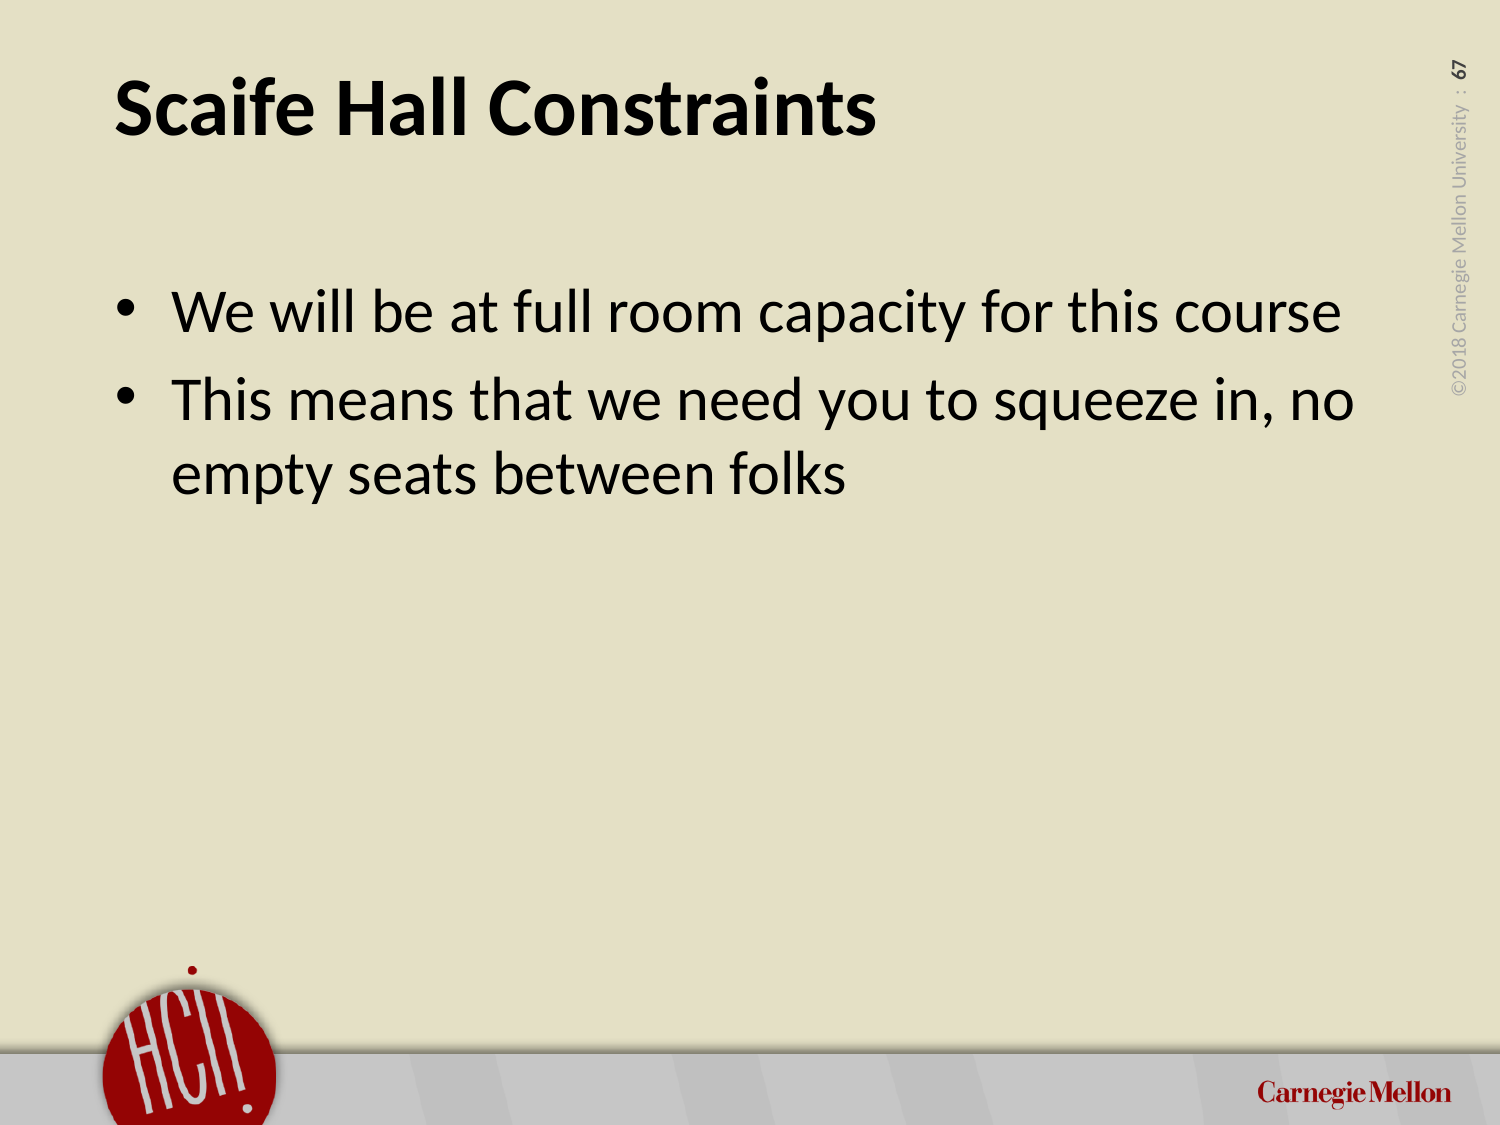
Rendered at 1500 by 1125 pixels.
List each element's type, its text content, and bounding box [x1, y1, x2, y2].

picture [0, 0, 1500, 1125]
list We will be at full room capacity for this course This means that we need you to squeeze in, no empty seats between folks [99, 262, 1425, 1005]
title Scaife Hall Constraints [99, 45, 1425, 233]
